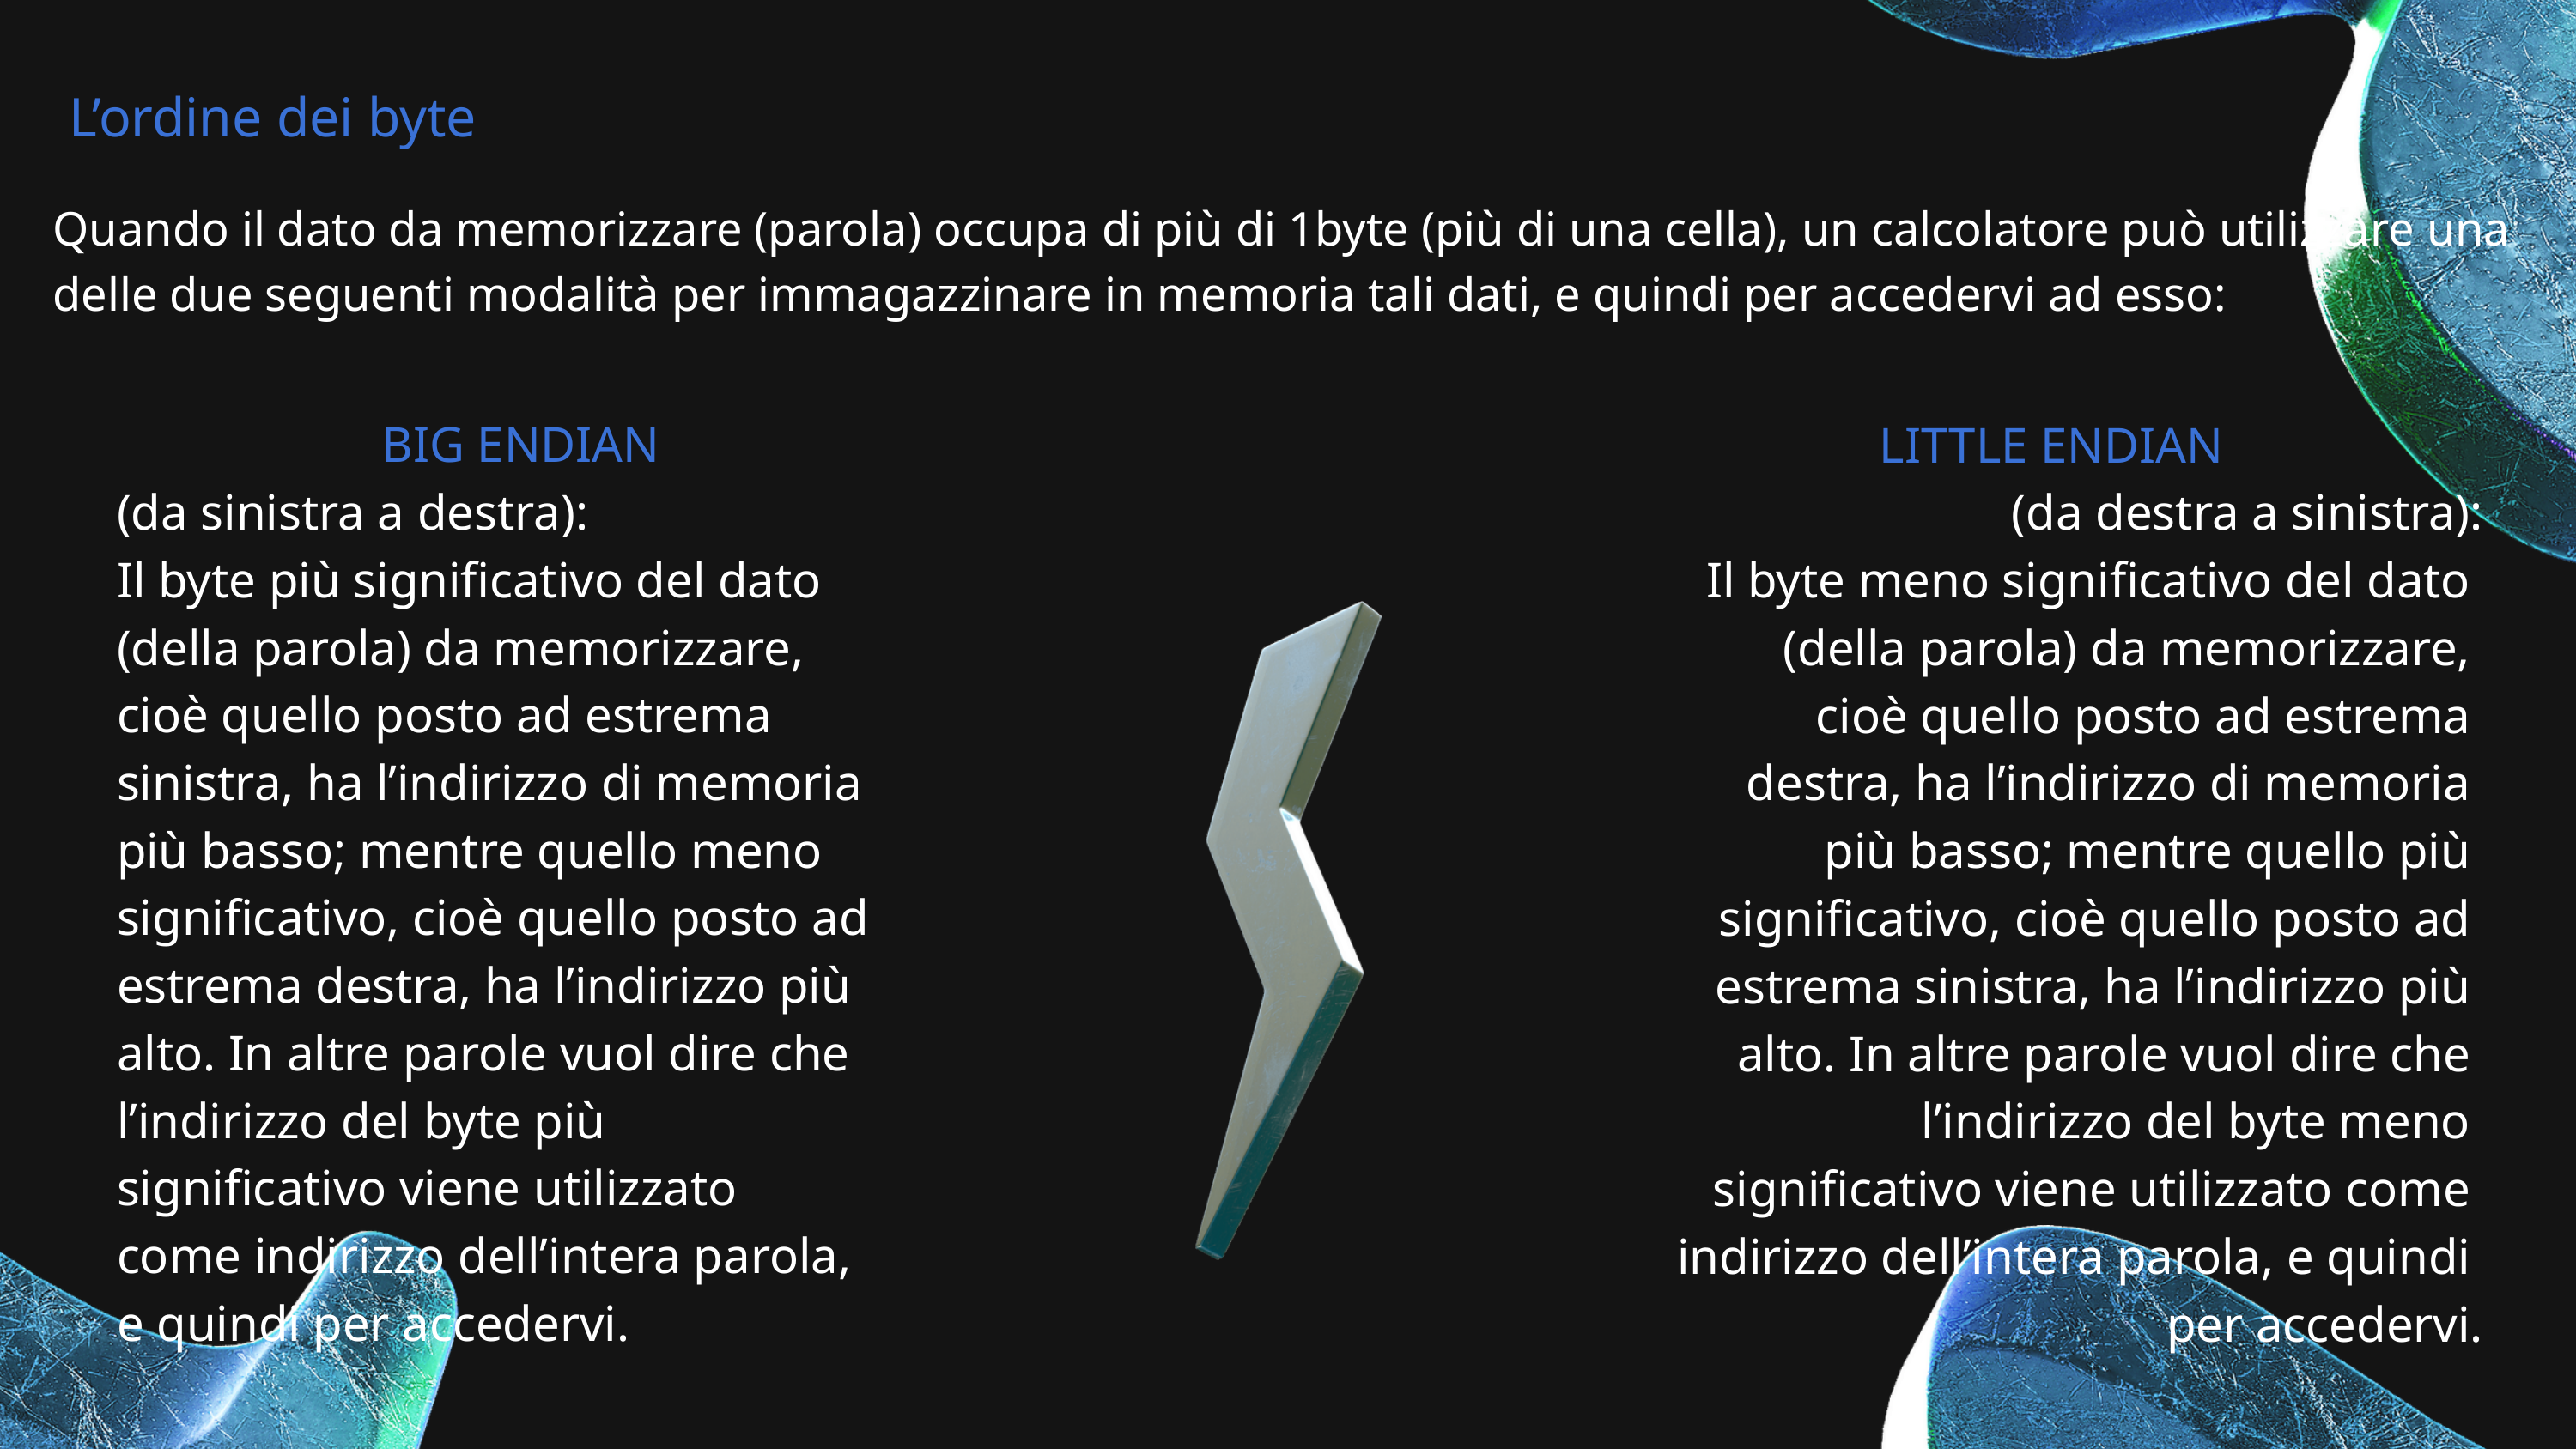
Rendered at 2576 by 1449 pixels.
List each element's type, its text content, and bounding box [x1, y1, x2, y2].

text_box L’ordine dei byte [52, 72, 494, 148]
text_box LITTLE ENDIAN (da destra a sinistra): Il byte meno significativo del dato (della parola) da memorizzare, cioè quello posto ad estrema destra, ha l’indirizzo di memoria più basso; mentre quello più significativo, cioè quello posto ad estrema sinistra, ha l’indirizzo più alto. In altre parole vuol dire che l’indirizzo del byte meno significativo viene utilizzato come indirizzo dell’intera parola, e quindi per accedervi. [1631, 404, 2483, 1352]
text_box BIG ENDIAN (da sinistra a destra): Il byte più significativo del dato (della parola) da memorizzare, cioè quello posto ad estrema sinistra, ha l’indirizzo di memoria più basso; mentre quello meno significativo, cioè quello posto ad estrema destra, ha l’indirizzo più alto. In altre parole vuol dire che l’indirizzo del byte più significativo viene utilizzato come indirizzo dell’intera parola, e quindi per accedervi. [116, 404, 939, 1351]
text_box [1194, 601, 1382, 1260]
text_box [1880, 1225, 2576, 1449]
text_box [1761, 321, 2576, 567]
text_box [1761, 0, 2576, 190]
text_box Quando il dato da memorizzare (parola) occupa di più di 1byte (più di una cella), un calcolatore può utilizzare una delle due seguenti modalità per immagazzinare in memoria tali dati, e quindi per accedervi ad esso: [52, 190, 2576, 321]
text_box [0, 1082, 878, 1449]
